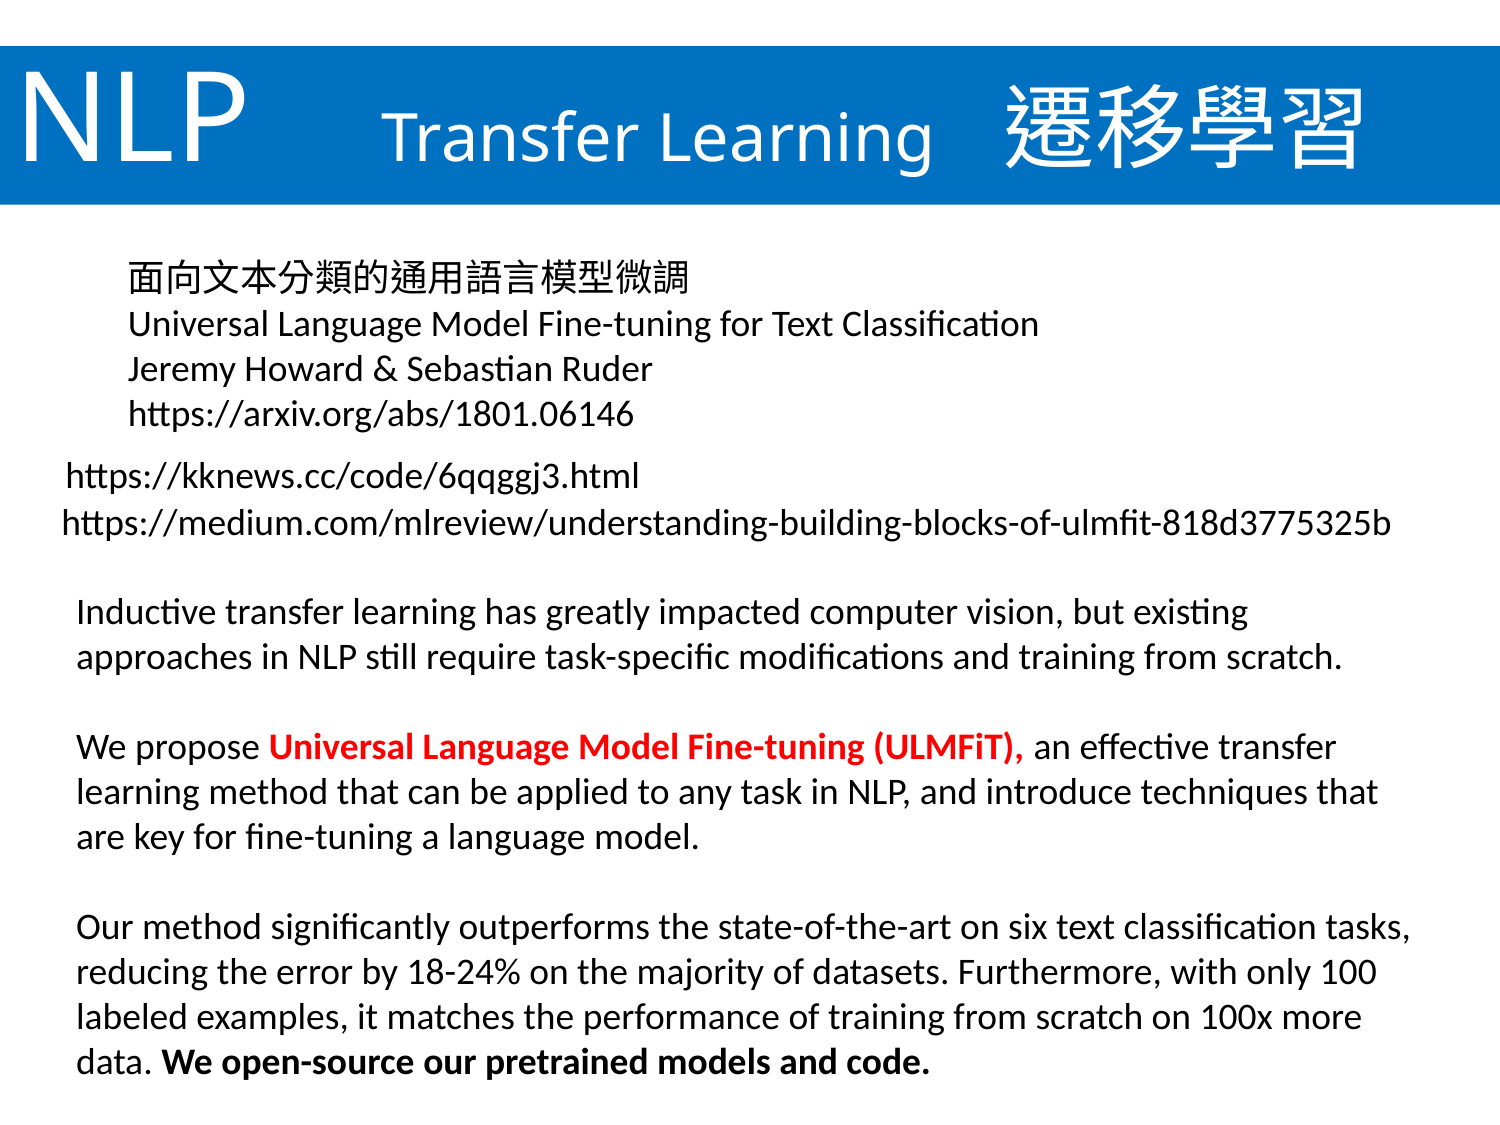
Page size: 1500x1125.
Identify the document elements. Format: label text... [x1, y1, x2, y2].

text_box NLP Transfer Learning 遷移學習 [0, 46, 1500, 205]
text_box 面向文本分類的通用語言模型微調 Universal Language Model Fine-tuning for Text Classification Jeremy Howard & Sebastian Ruder https://arxiv.org/abs/1801.06146 [113, 246, 1139, 441]
text_box https://kknews.cc/code/6qqggj3.html [50, 443, 656, 503]
text_box Inductive transfer learning has greatly impacted computer vision, but existing approaches in NLP still require task-specific modifications and training from scratch. We propose Universal Language Model Fine-tuning (ULMFiT), an effective transfer learning method that can be applied to any task in NLP, and introduce techniques that are key for fine-tuning a language model. Our method significantly outperforms the state-of-the-art on six text classification tasks, reducing the error by 18-24% on the majority of datasets. Furthermore, with only 100 labeled examples, it matches the performance of training from scratch on 100x more data. We open-source our pretrained models and code. [61, 579, 1443, 1089]
text_box https://medium.com/mlreview/understanding-building-blocks-of-ulmfit-818d3775325b [46, 490, 1426, 551]
